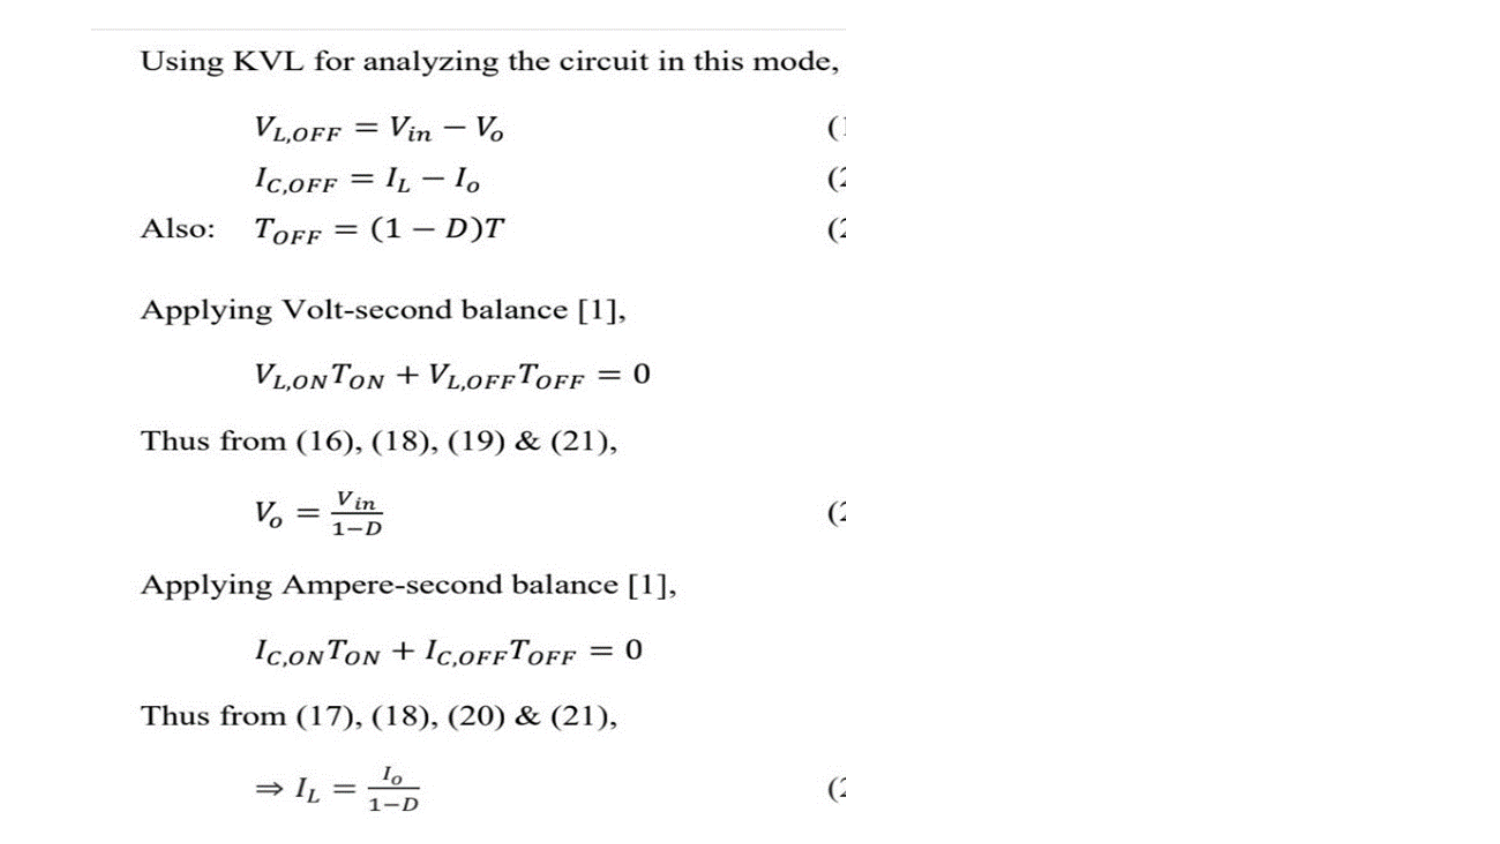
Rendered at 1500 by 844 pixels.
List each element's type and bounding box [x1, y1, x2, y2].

picture [90, 24, 847, 819]
